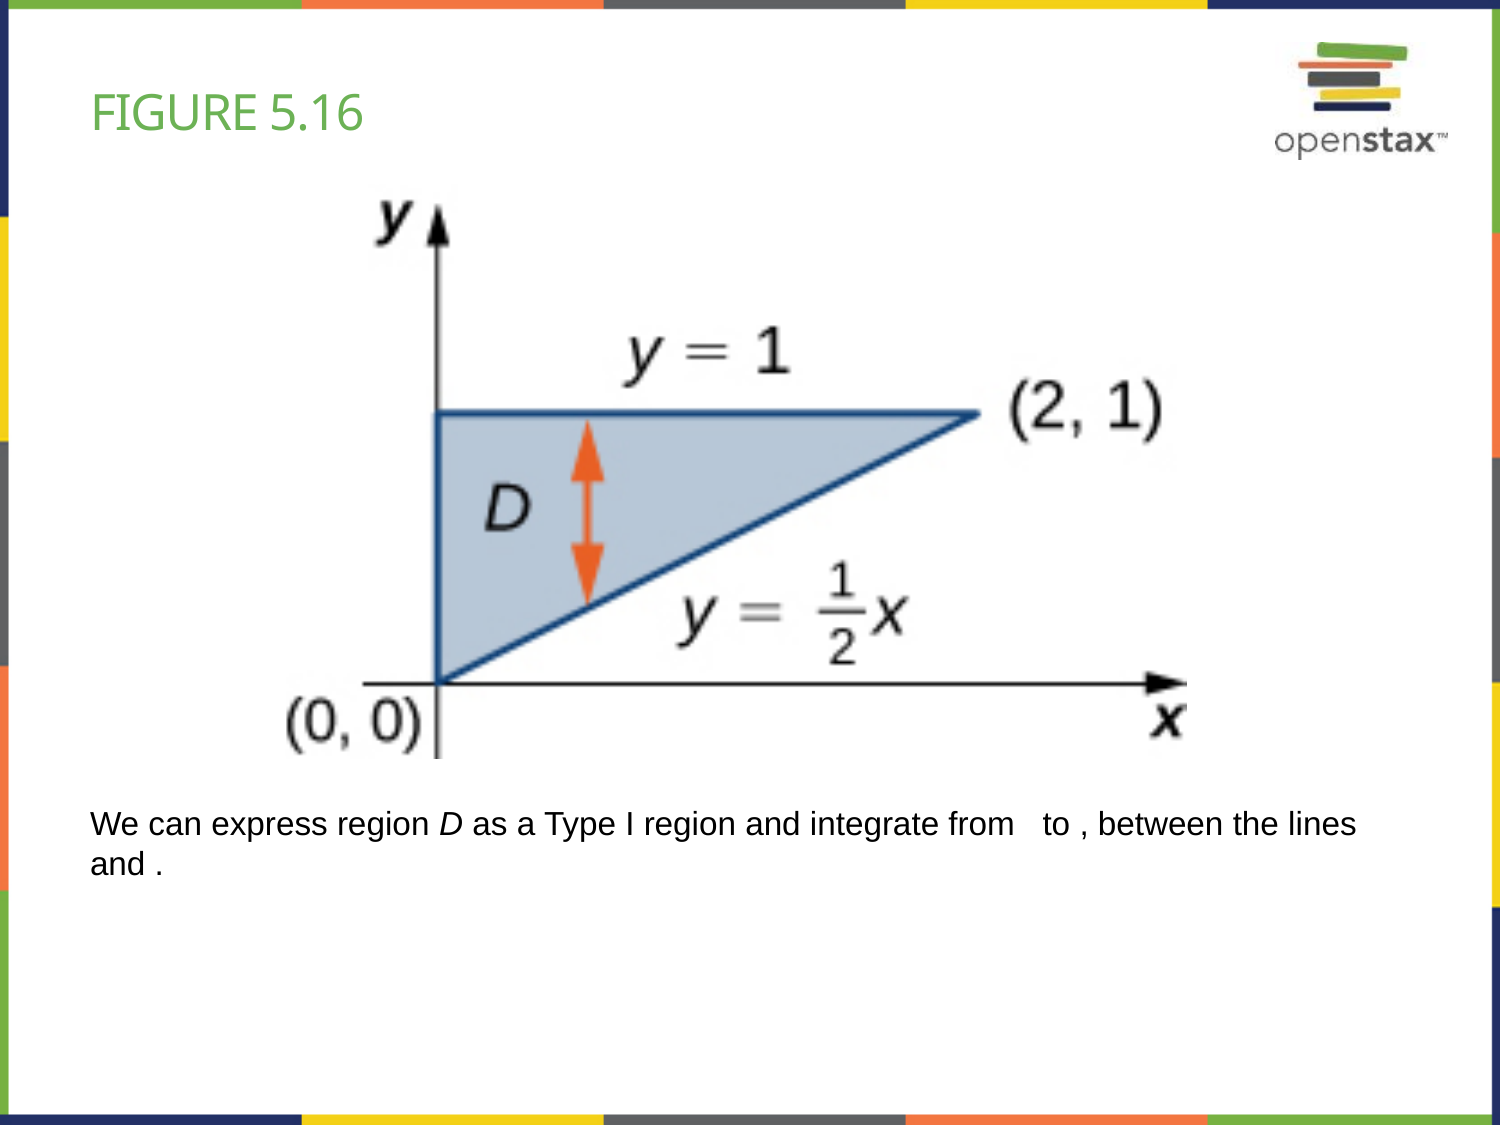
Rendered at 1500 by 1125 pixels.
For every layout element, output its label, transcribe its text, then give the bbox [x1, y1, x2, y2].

picture [0, 0, 1500, 1125]
title Figure 5.16 [75, 39, 1275, 148]
